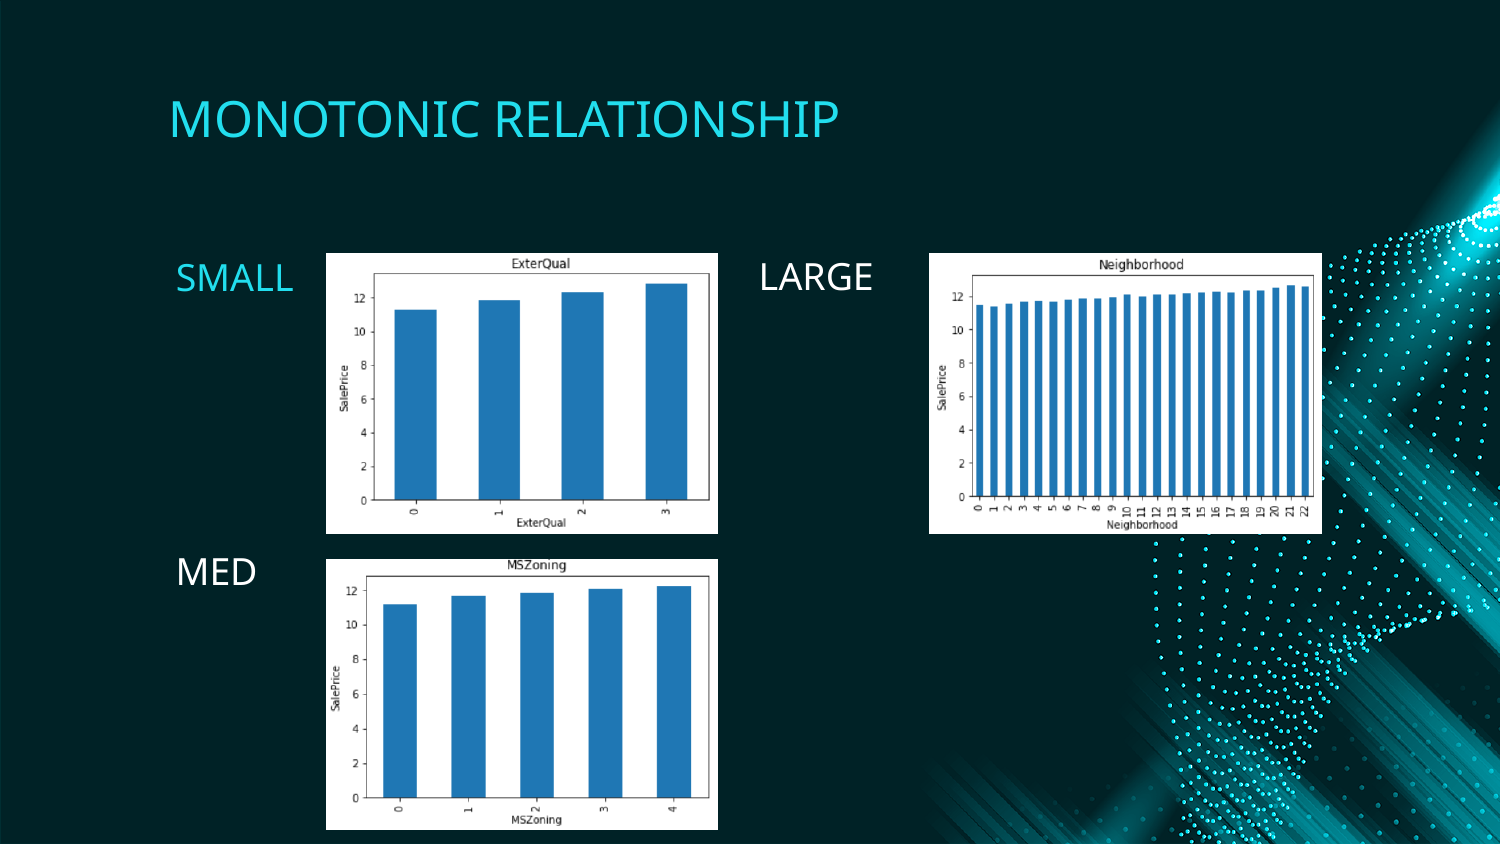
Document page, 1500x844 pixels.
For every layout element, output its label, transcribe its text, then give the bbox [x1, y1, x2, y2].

text_box LARGE [743, 238, 957, 314]
title SMALL [160, 238, 327, 329]
title MONOTONIC RELATIONSHIP [153, 72, 914, 228]
picture [0, 0, 1500, 844]
text_box MED [160, 533, 298, 609]
